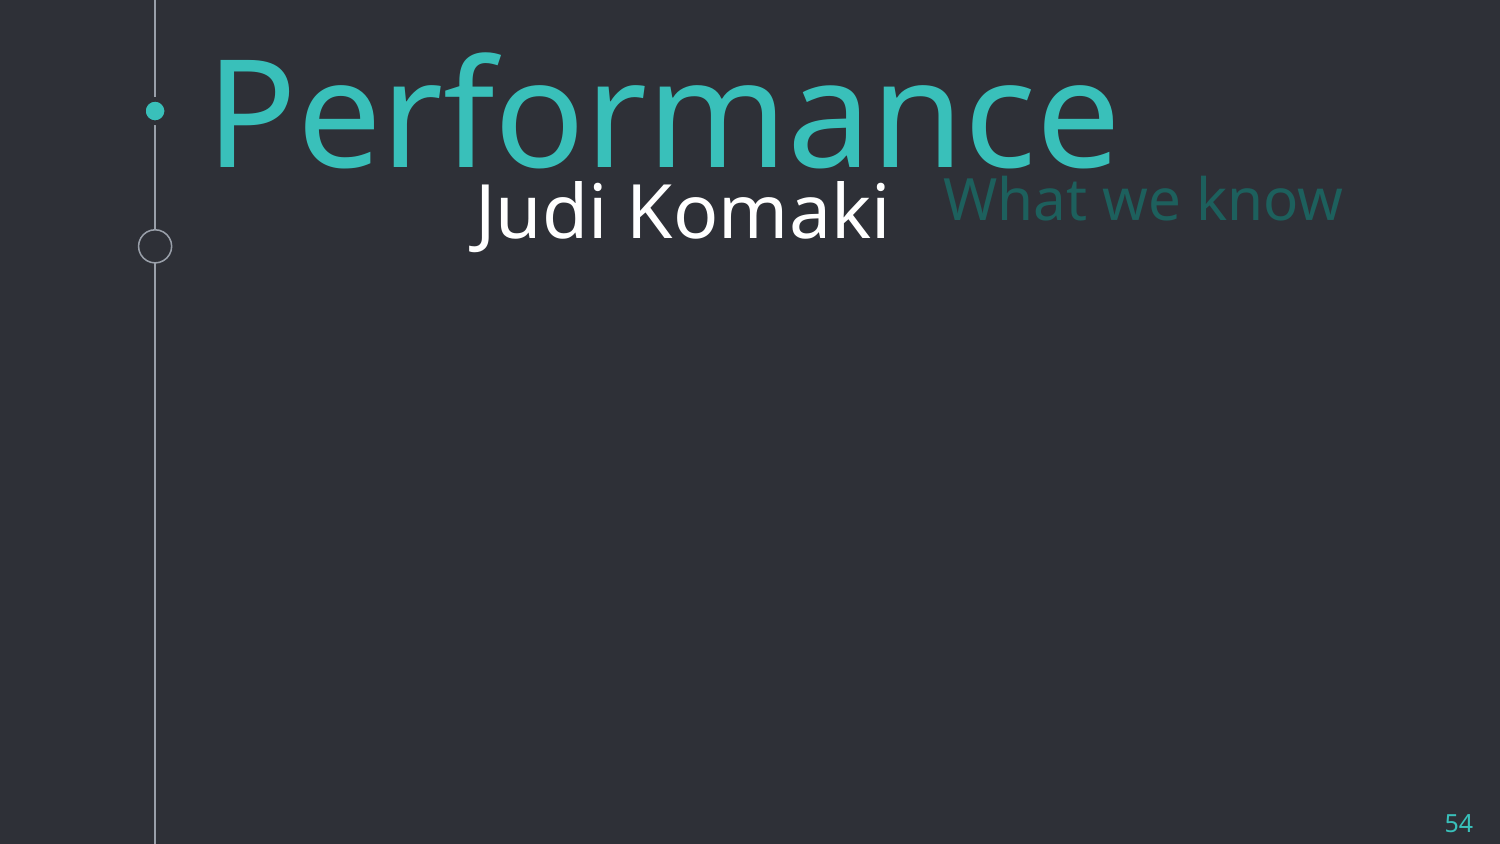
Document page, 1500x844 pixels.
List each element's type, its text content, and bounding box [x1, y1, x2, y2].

text_box Team Performance [906, 156, 1413, 213]
slide_number 54 [1398, 792, 1489, 844]
text_box Team Performance [191, 156, 460, 213]
text_box Judi Komaki [460, 156, 906, 261]
text_box What we know [928, 190, 1470, 248]
